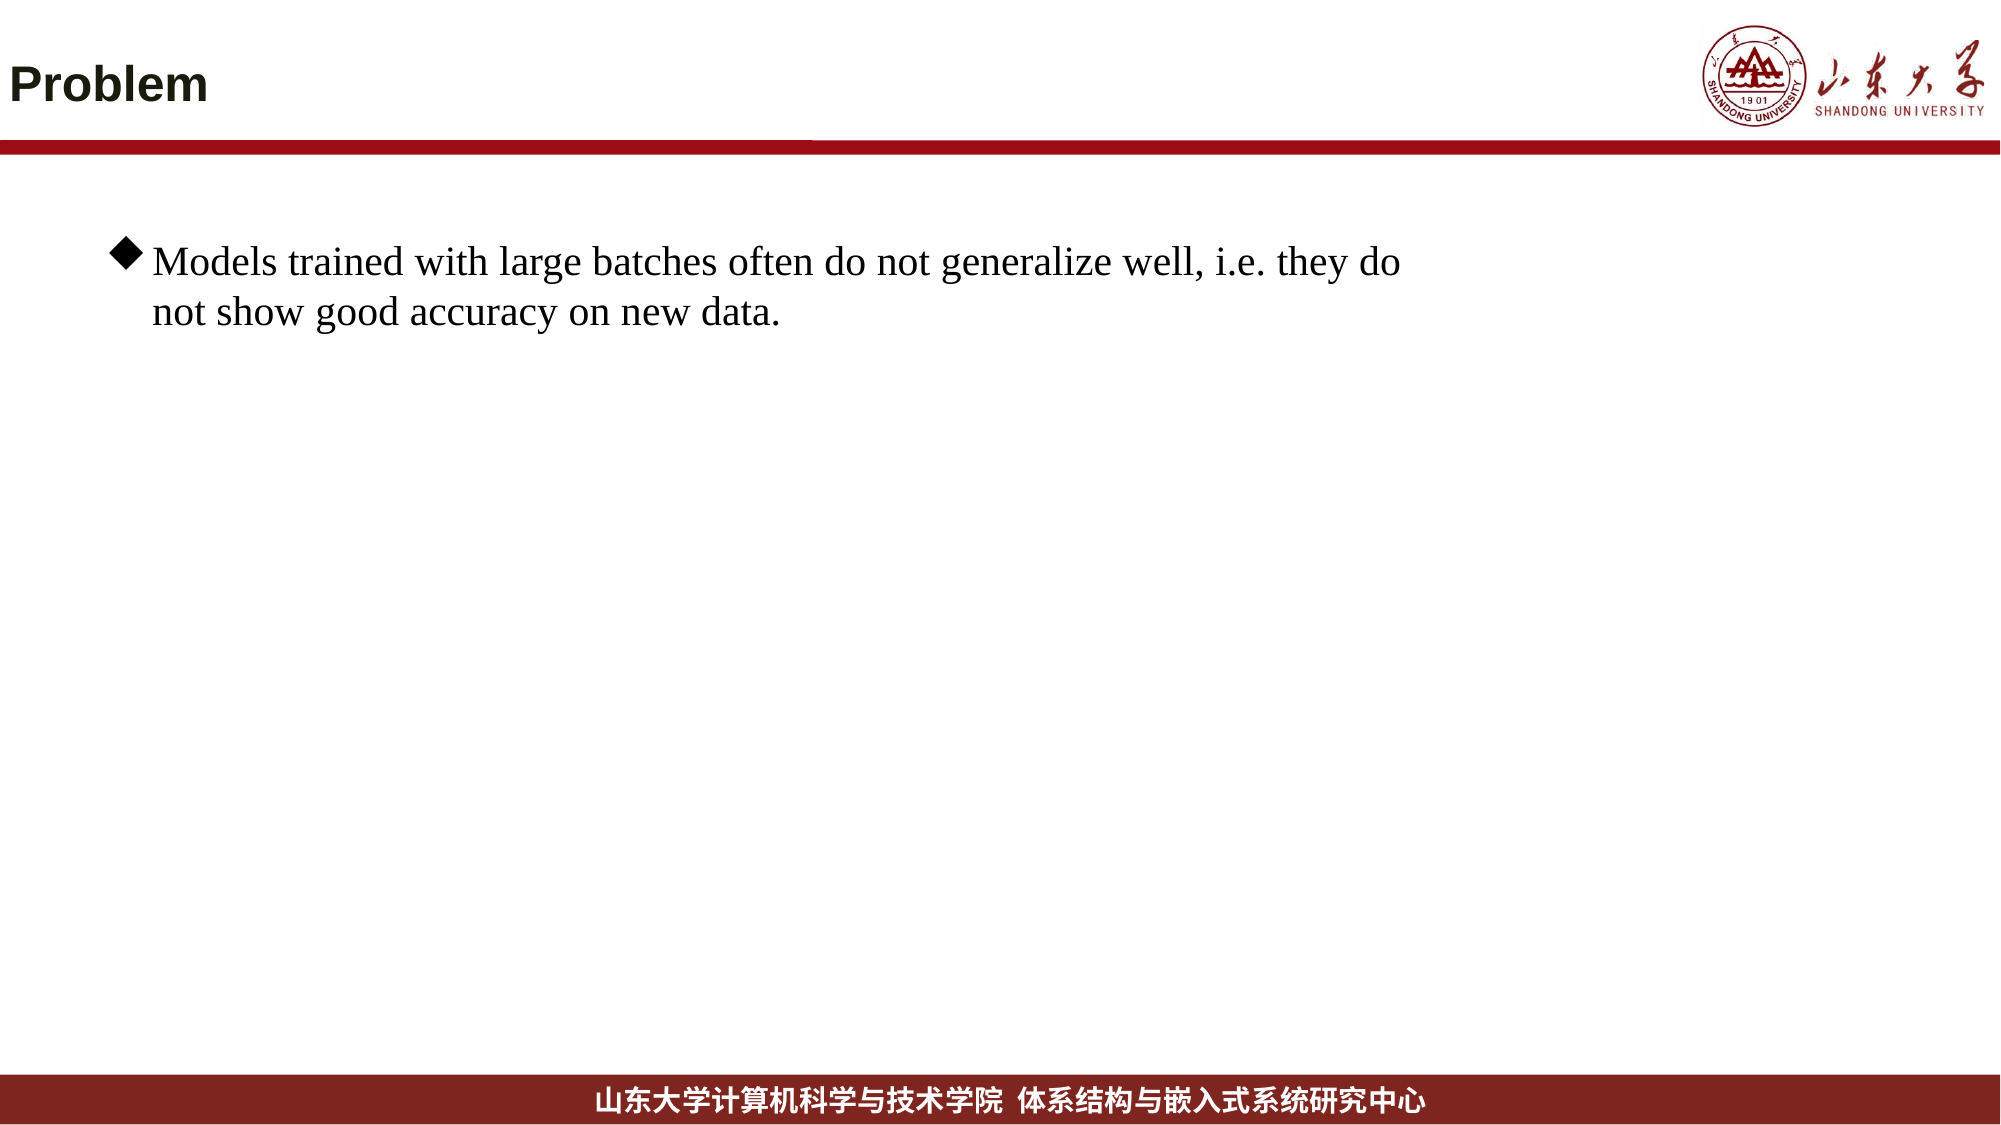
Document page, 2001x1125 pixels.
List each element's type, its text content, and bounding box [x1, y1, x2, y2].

title Problem [0, 51, 1570, 164]
picture [1698, 21, 1985, 130]
text_box Models trained with large batches often do not generalize well, i.e. they do not show good accuracy on new data. [90, 226, 1481, 342]
